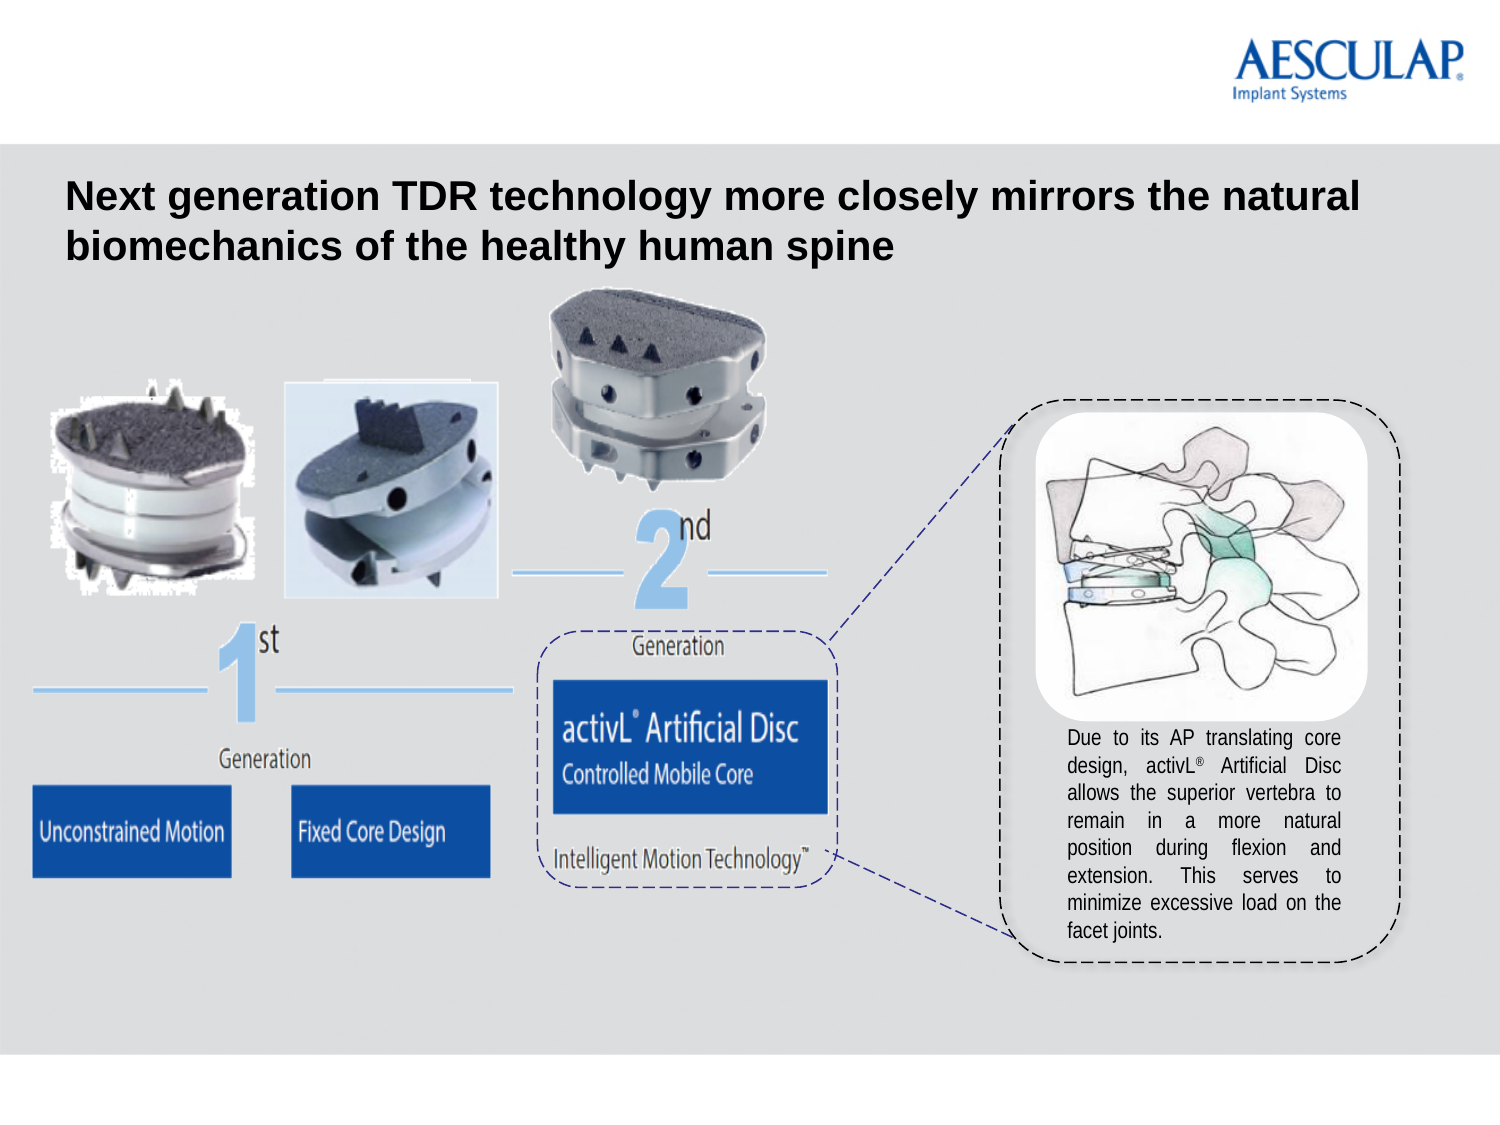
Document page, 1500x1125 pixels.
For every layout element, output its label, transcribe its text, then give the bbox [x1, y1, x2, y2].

title Next generation TDR technology more closely mirrors the natural biomechanics of the healthy human spine [49, 149, 1448, 288]
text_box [841, 424, 1013, 643]
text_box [824, 849, 1013, 938]
picture [0, 0, 1500, 1125]
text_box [16, 279, 838, 888]
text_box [999, 399, 1401, 963]
